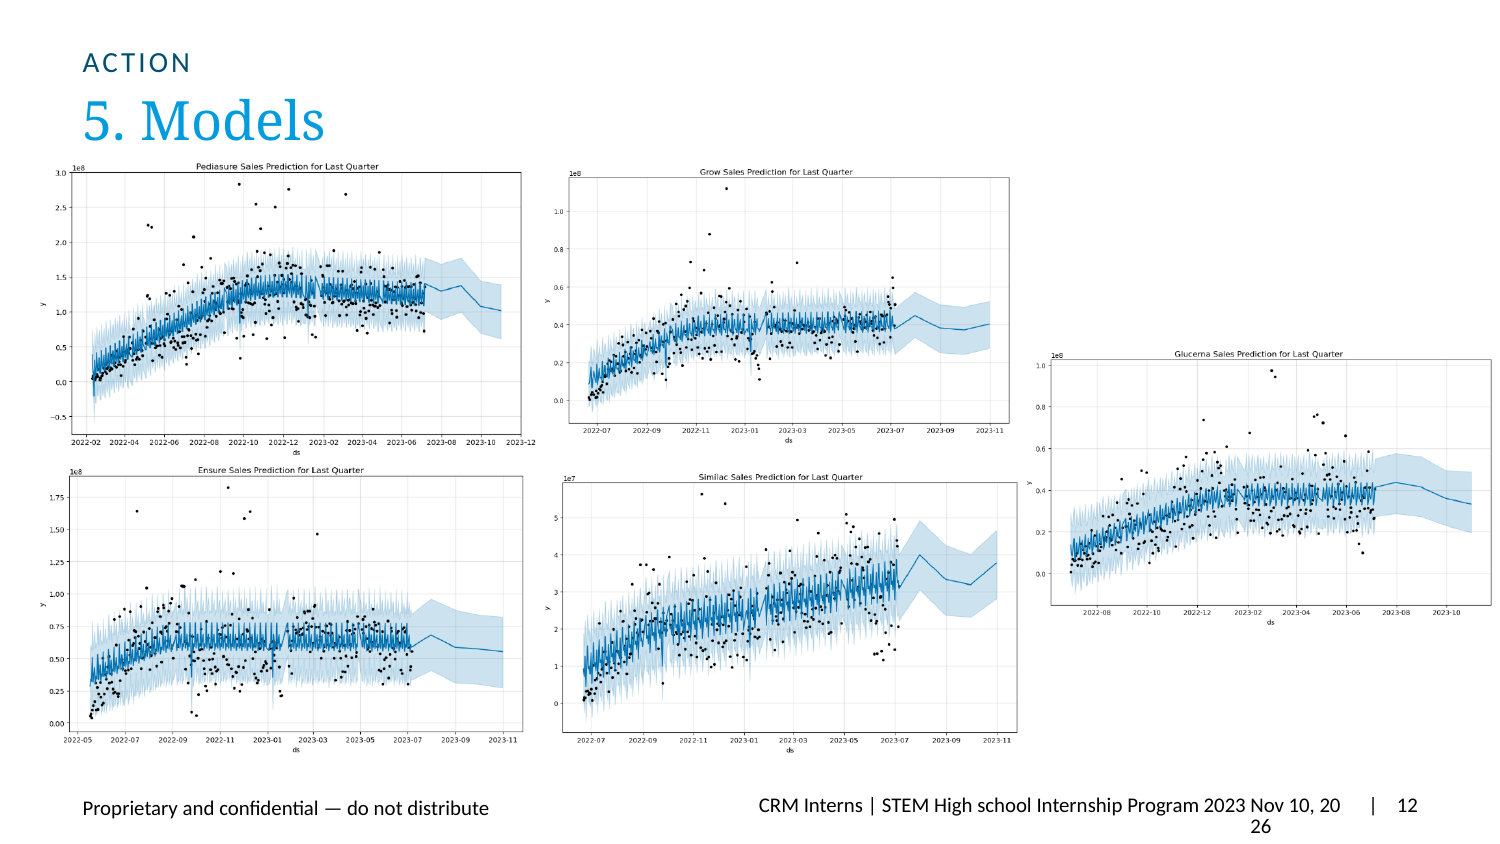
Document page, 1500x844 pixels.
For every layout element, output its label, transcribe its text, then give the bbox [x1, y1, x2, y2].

slide_number 23-Jul-23 [1246, 782, 1339, 828]
picture [34, 462, 527, 758]
list Action [82, 43, 943, 87]
footer CRM Interns | STEM High school Internship Program 2023 [600, 782, 1246, 828]
picture [34, 158, 1013, 461]
slide_number | 12 [1339, 782, 1433, 828]
picture [539, 345, 1495, 758]
chart [350, 448, 943, 760]
title 5. Models [82, 93, 1418, 158]
